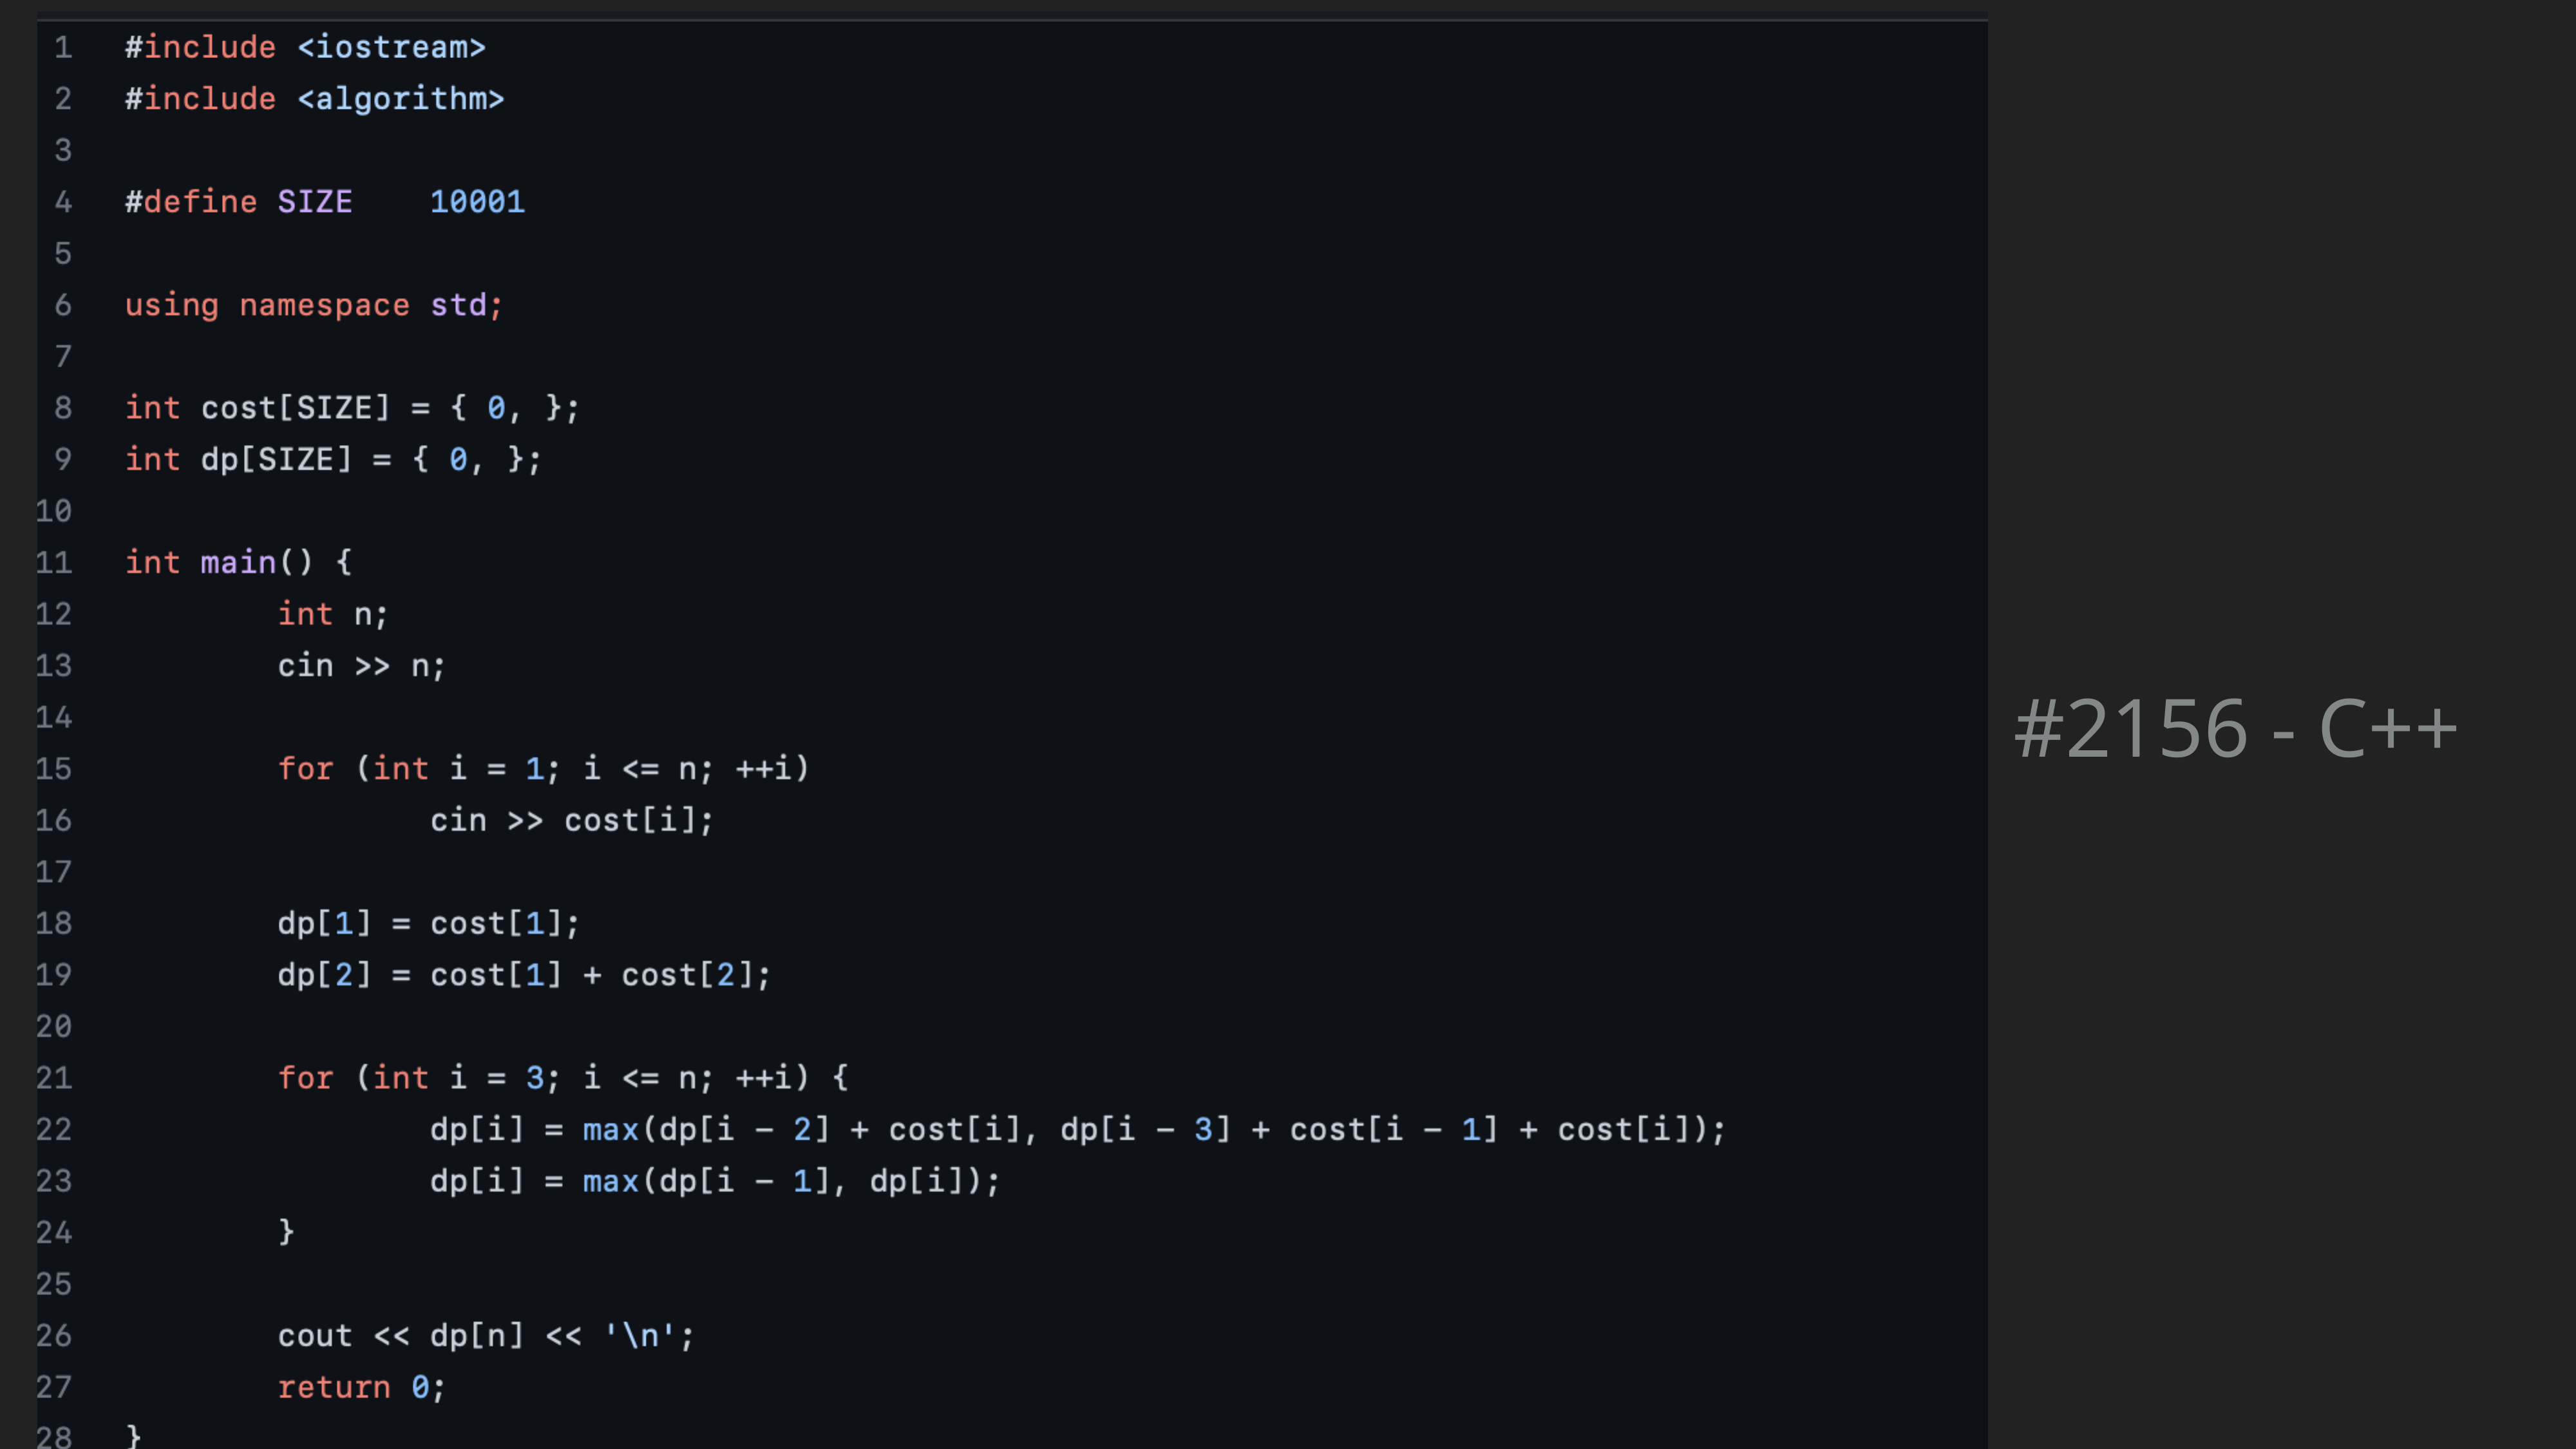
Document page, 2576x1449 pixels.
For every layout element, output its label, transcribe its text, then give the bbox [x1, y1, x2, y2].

picture [37, 12, 1989, 1449]
text_box #2156 - C++ [2008, 670, 2467, 779]
